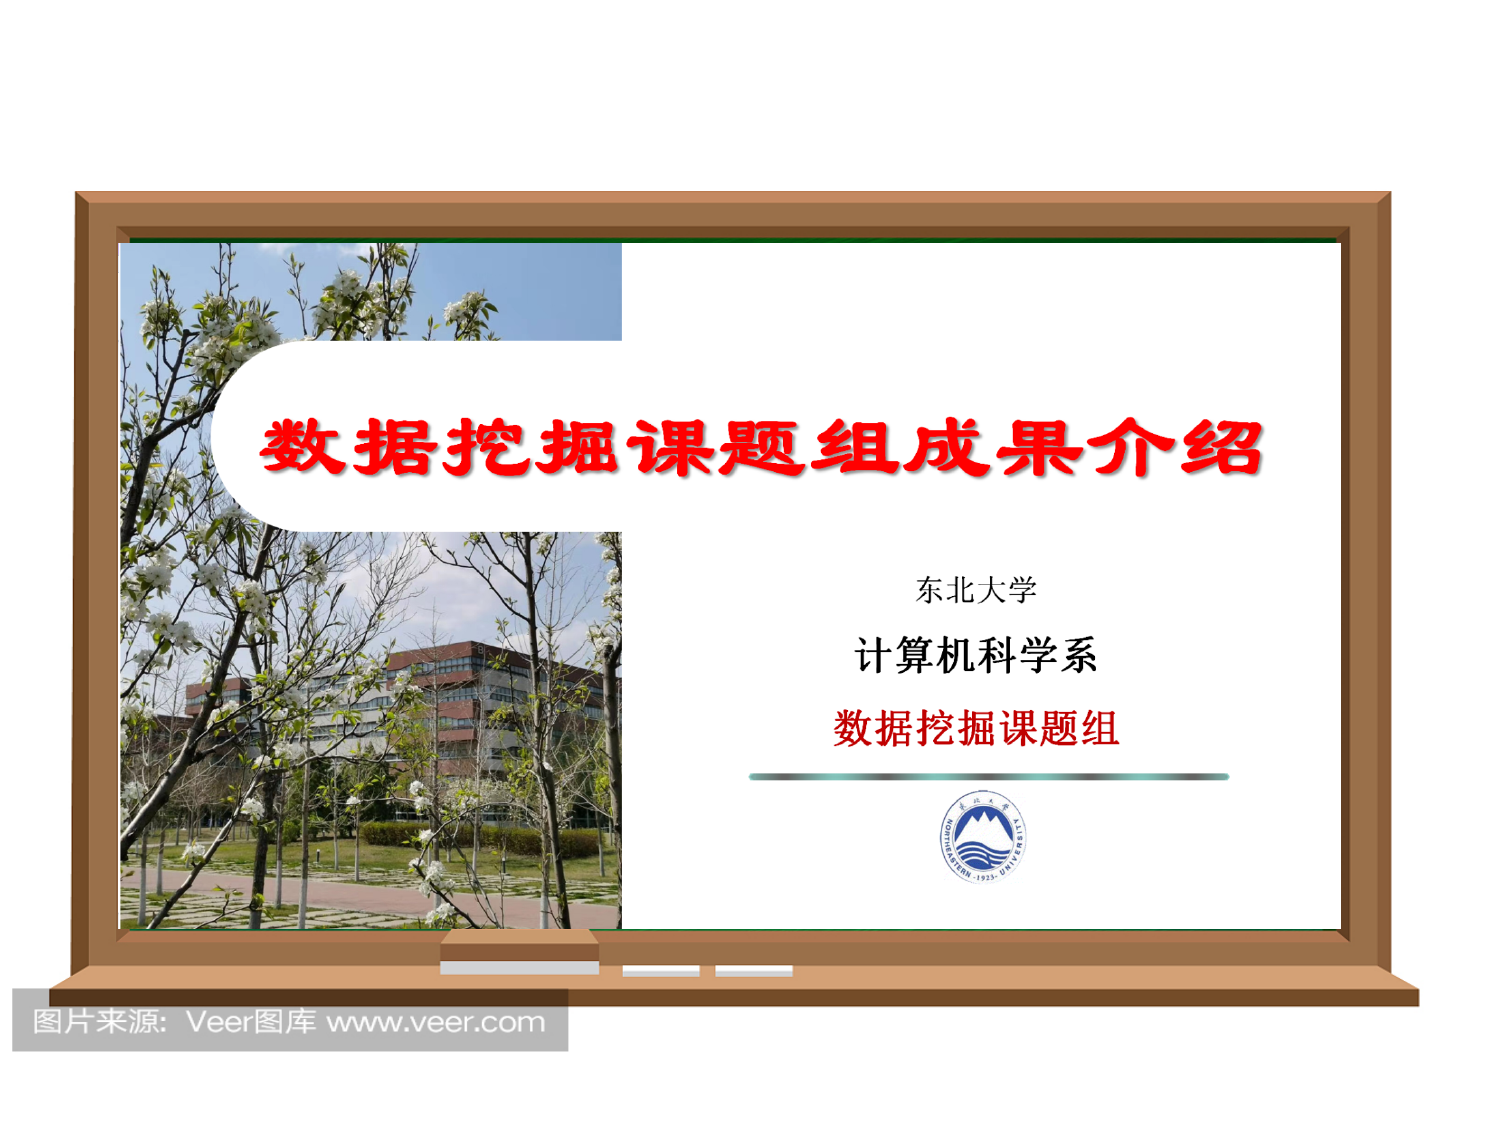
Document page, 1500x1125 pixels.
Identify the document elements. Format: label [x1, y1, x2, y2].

picture [0, 148, 1483, 1063]
